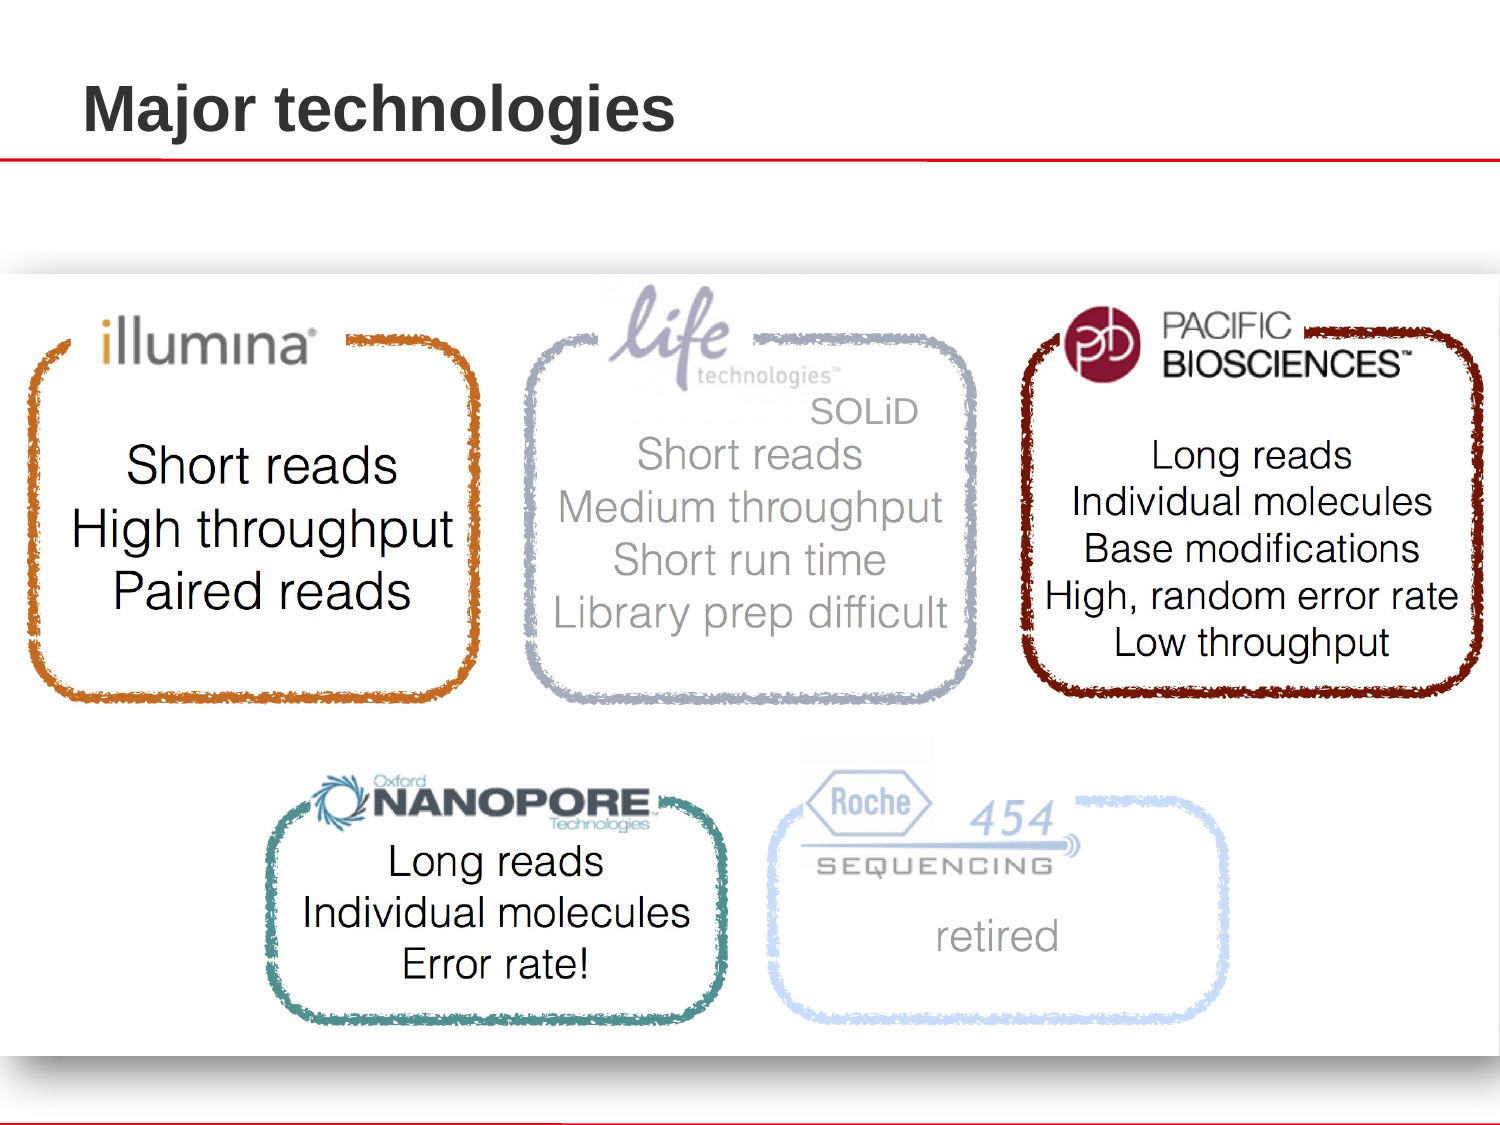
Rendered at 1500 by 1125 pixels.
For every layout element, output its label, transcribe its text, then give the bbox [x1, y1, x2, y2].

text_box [0, 274, 1500, 1057]
text_box Major technologies [82, 66, 1411, 145]
